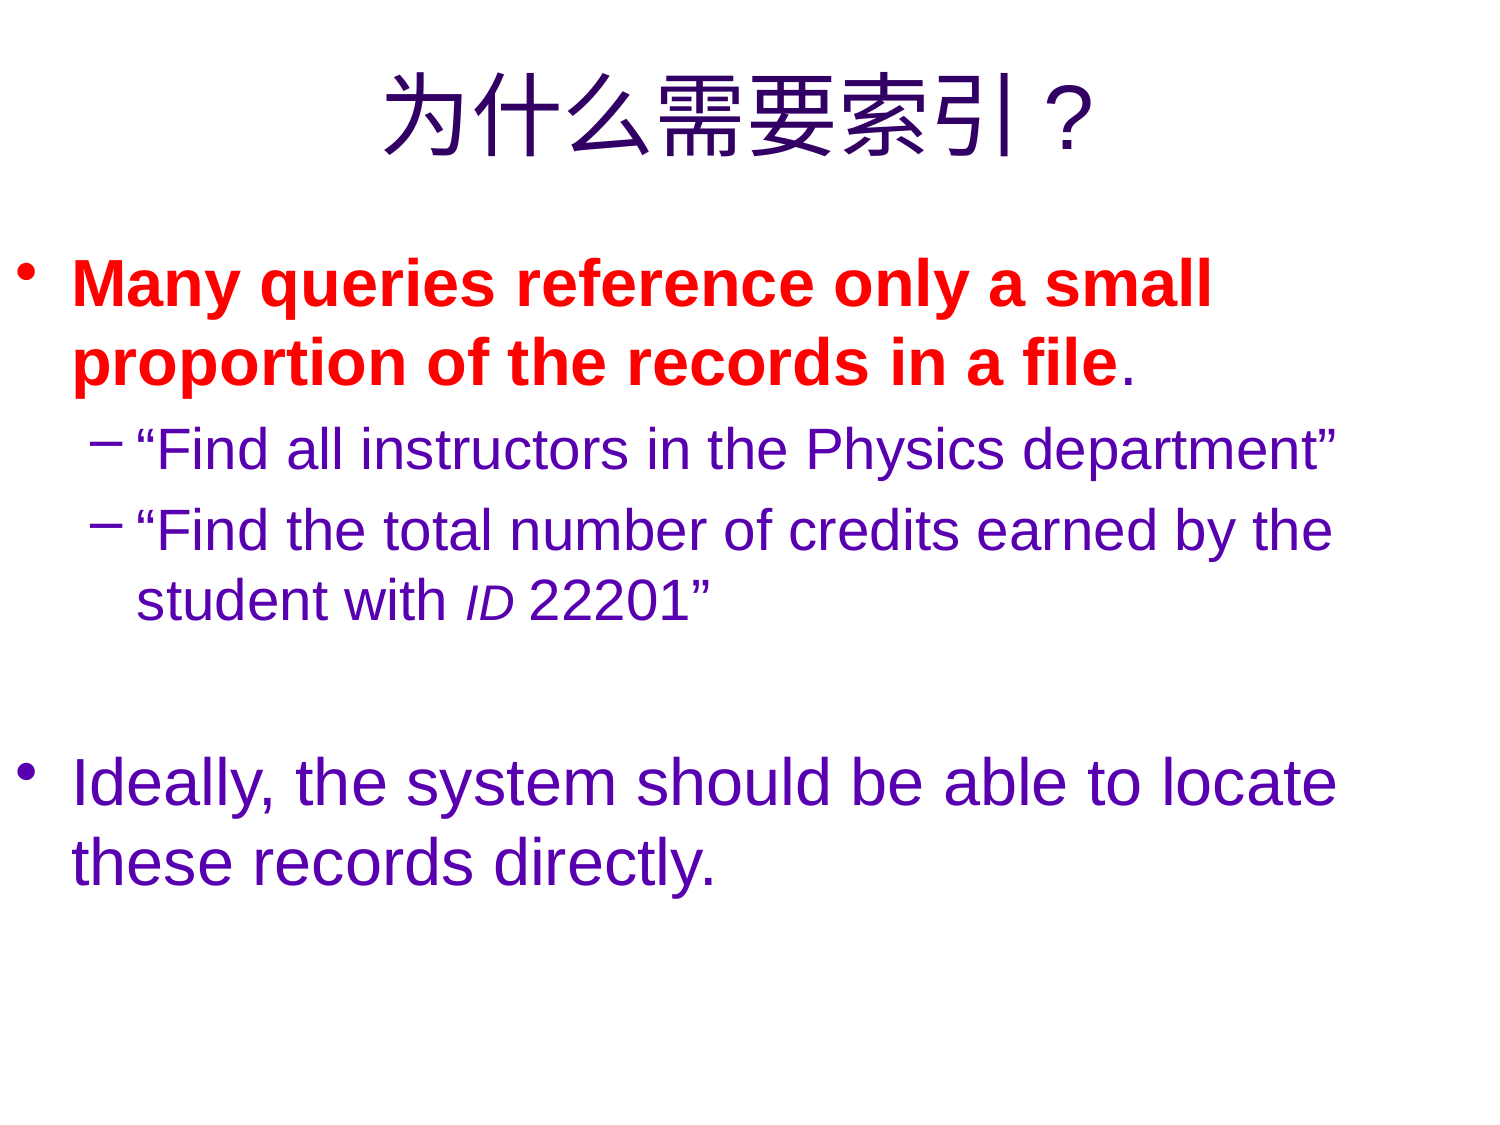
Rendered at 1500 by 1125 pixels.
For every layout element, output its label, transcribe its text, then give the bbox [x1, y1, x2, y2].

title 为什么需要索引? [74, 18, 1426, 207]
list Many queries reference only a small proportion of the records in a file. “Find all instructors in the Physics department” “Find the total number of credits earned by the student with ID 22201” Ideally, the system should be able to locate these records directly. [0, 231, 1500, 975]
